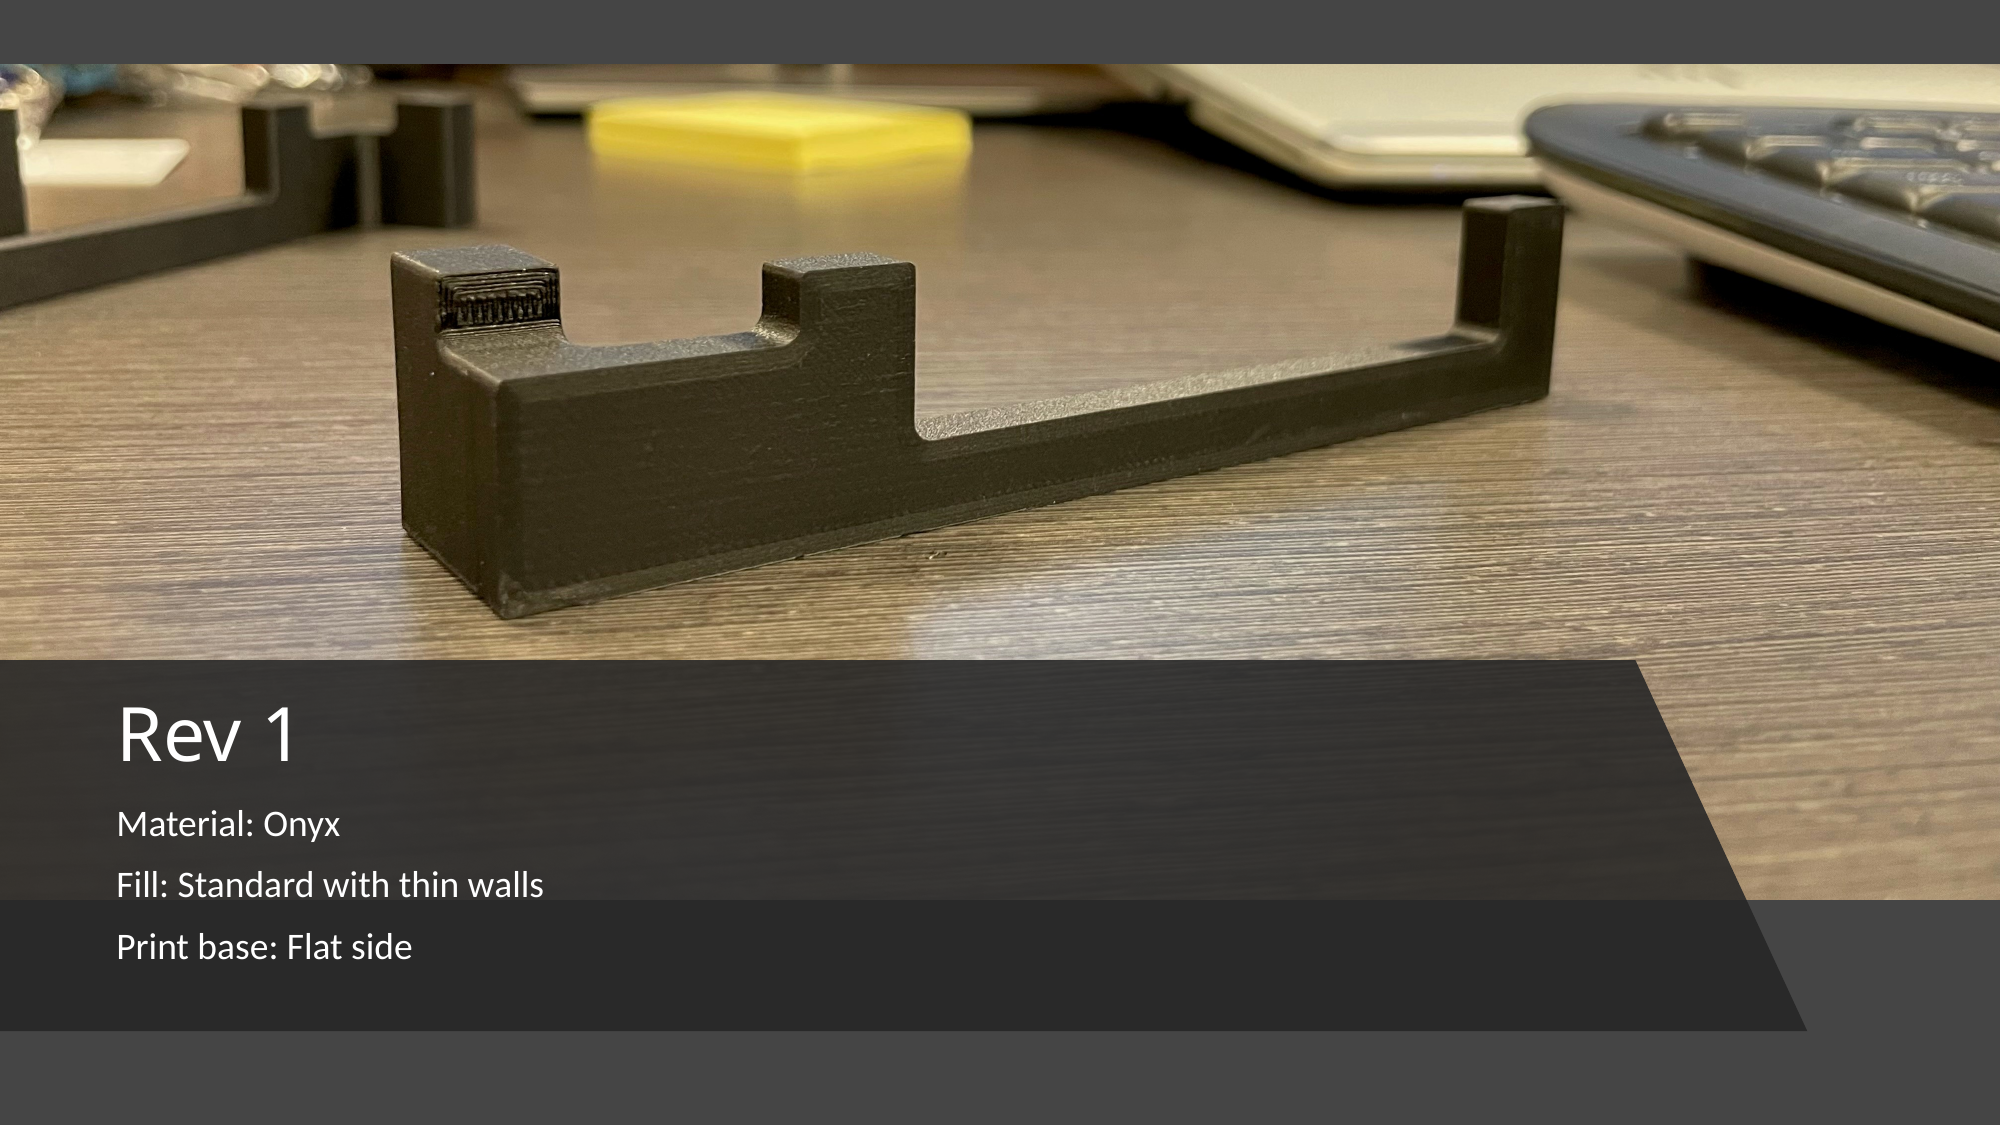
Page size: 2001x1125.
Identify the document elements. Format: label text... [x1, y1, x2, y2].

text_box [0, 900, 1809, 1033]
list Material: Onyx Fill: Standard with thin walls Print base: Flat side [101, 900, 1671, 1002]
picture [0, 63, 2000, 900]
